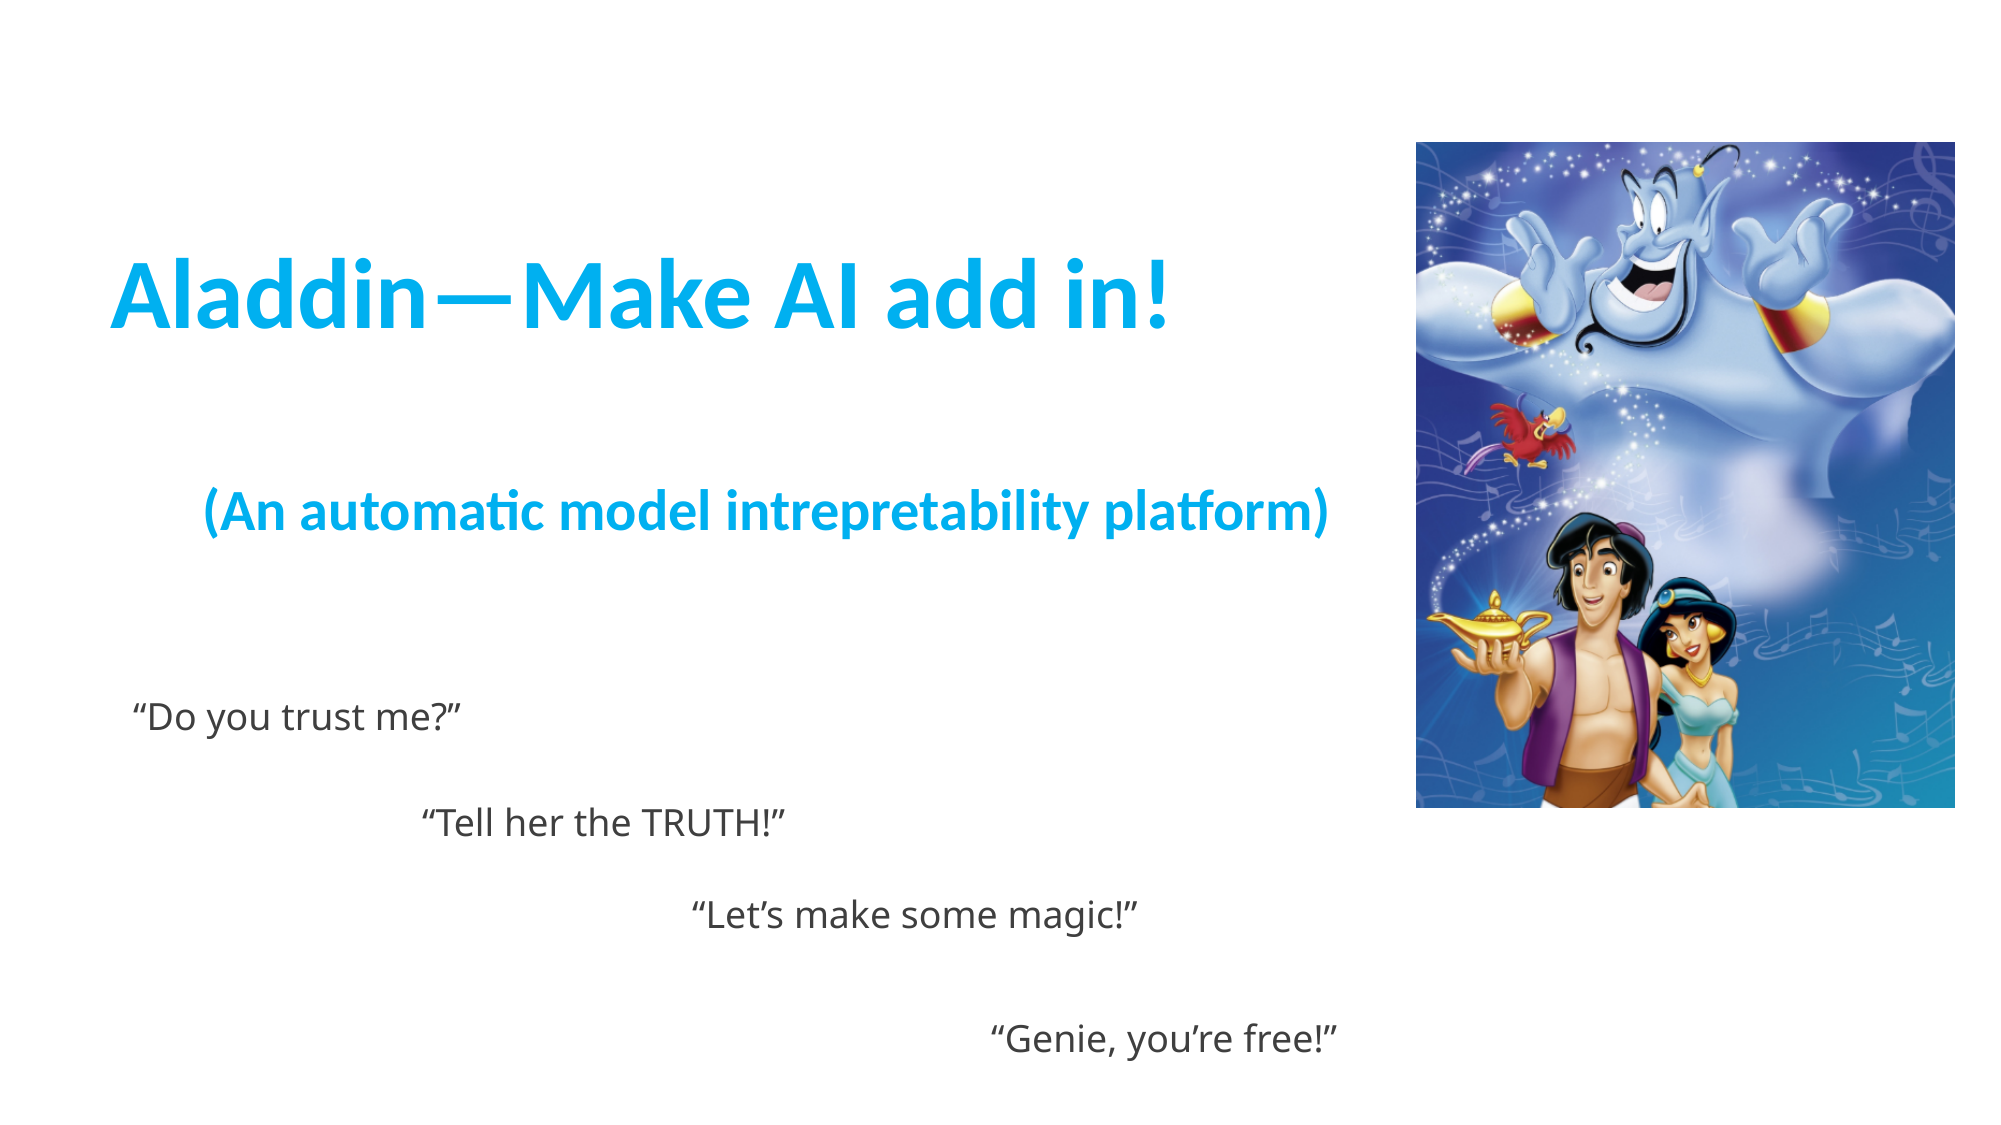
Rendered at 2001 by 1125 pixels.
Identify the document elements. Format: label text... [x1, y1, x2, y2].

text_box “Genie, you’re free!” [976, 1007, 1461, 1069]
text_box “Let’s make some magic!” [677, 883, 1219, 945]
text_box Aladdin—Make AI add in! [94, 221, 1410, 358]
text_box “Tell her the TRUTH!” [407, 791, 873, 853]
text_box “Do you trust me?” [118, 685, 528, 747]
text_box (An automatic model intrepretability platform) [187, 464, 1410, 551]
picture [1415, 142, 1955, 808]
